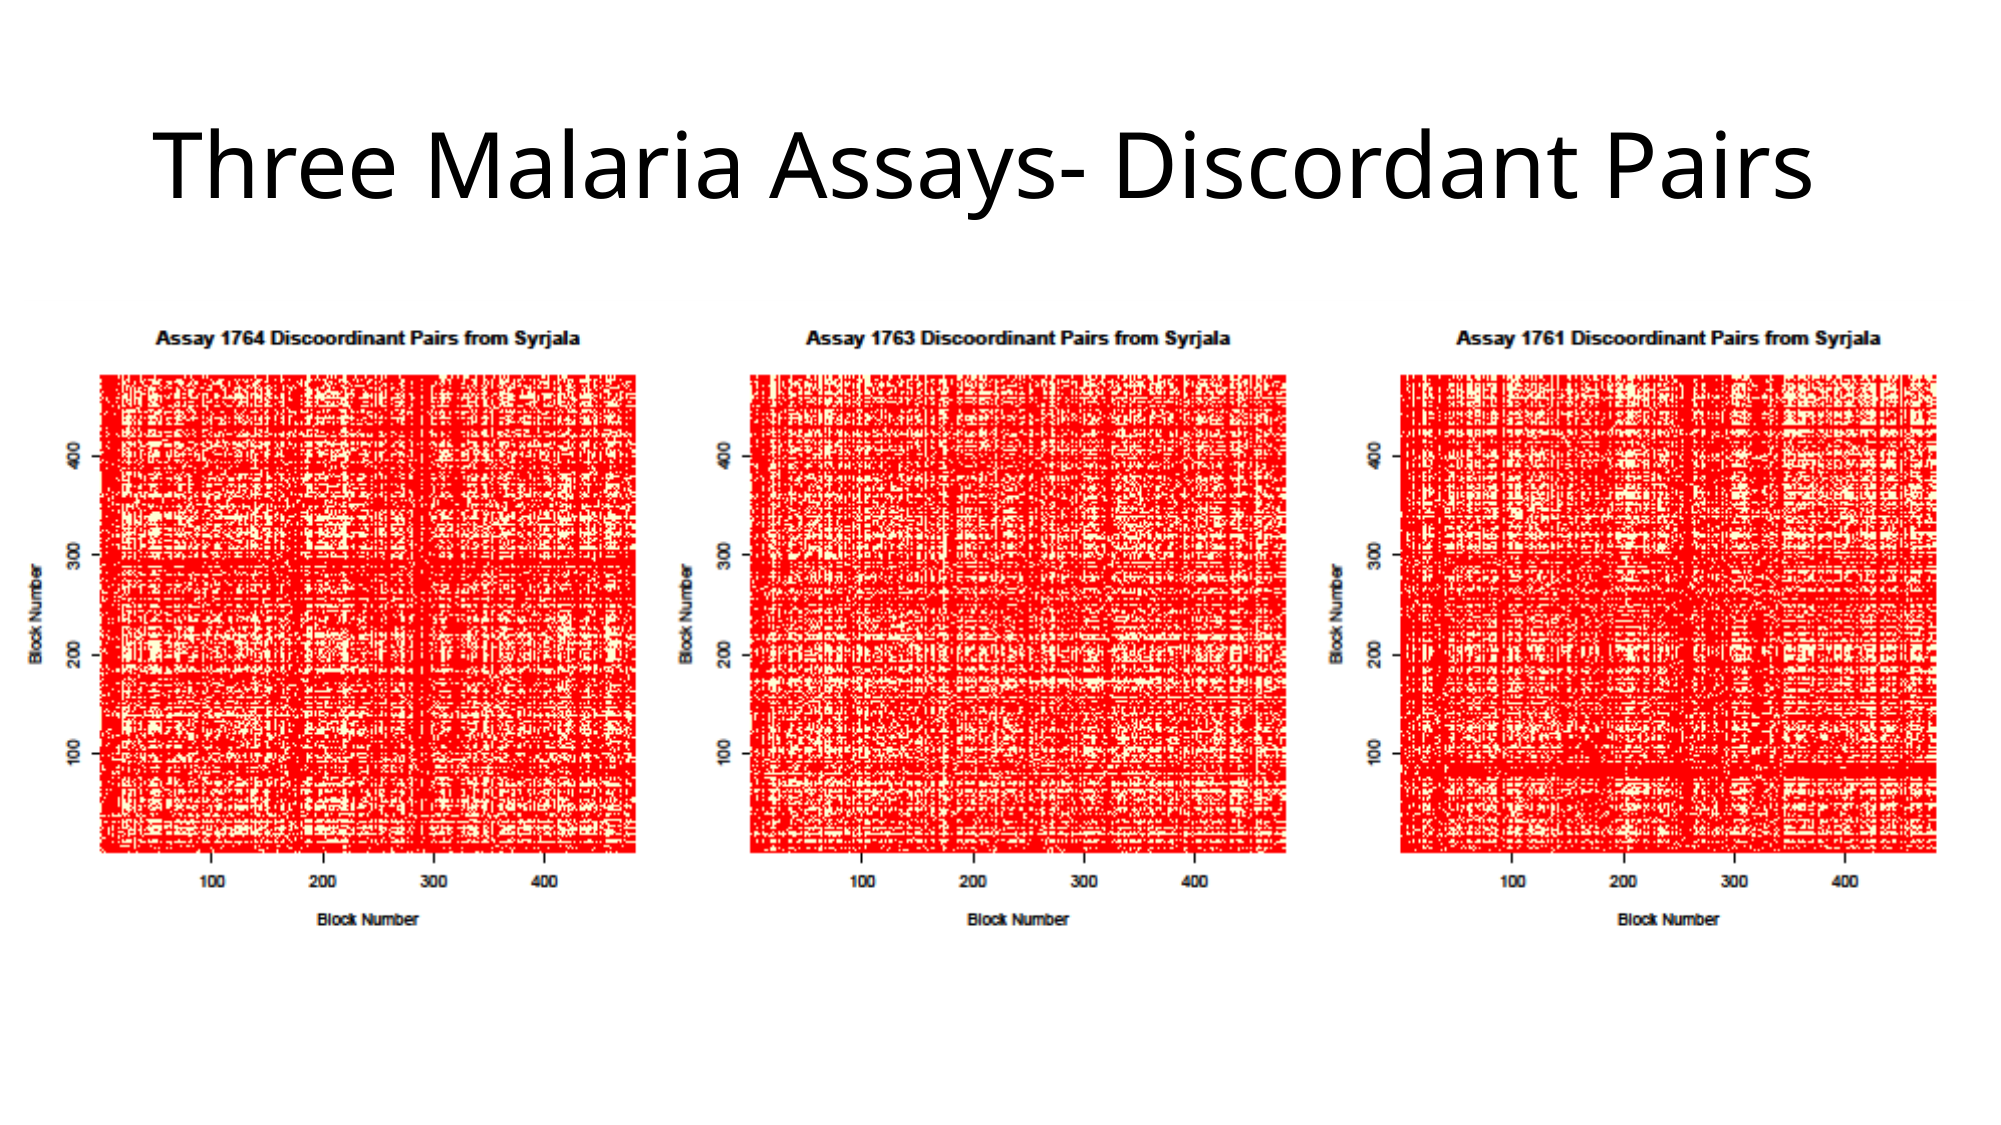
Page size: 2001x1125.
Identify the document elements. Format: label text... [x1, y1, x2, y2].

title Three Malaria Assays- Discordant Pairs [137, 59, 1863, 278]
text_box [24, 299, 1975, 950]
